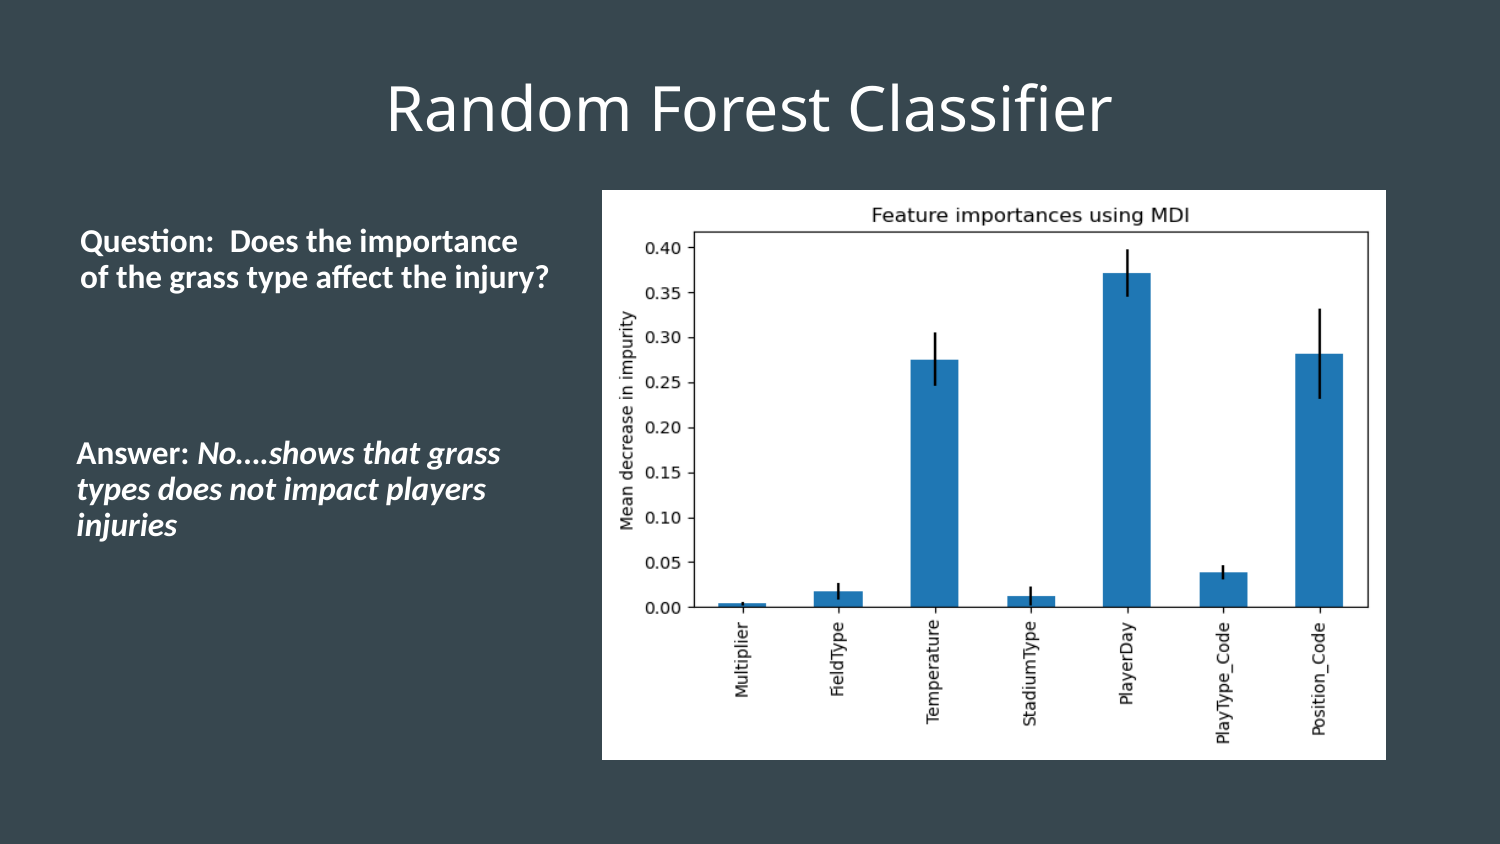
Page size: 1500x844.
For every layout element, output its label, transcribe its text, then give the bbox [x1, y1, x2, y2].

title Random Forest Classifier [103, 44, 1397, 178]
list Answer: No….shows that grass types does not impact players injuries [65, 430, 567, 577]
text_box Question: Does the importance of the grass type affect the injury? [65, 208, 567, 355]
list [602, 190, 1386, 760]
